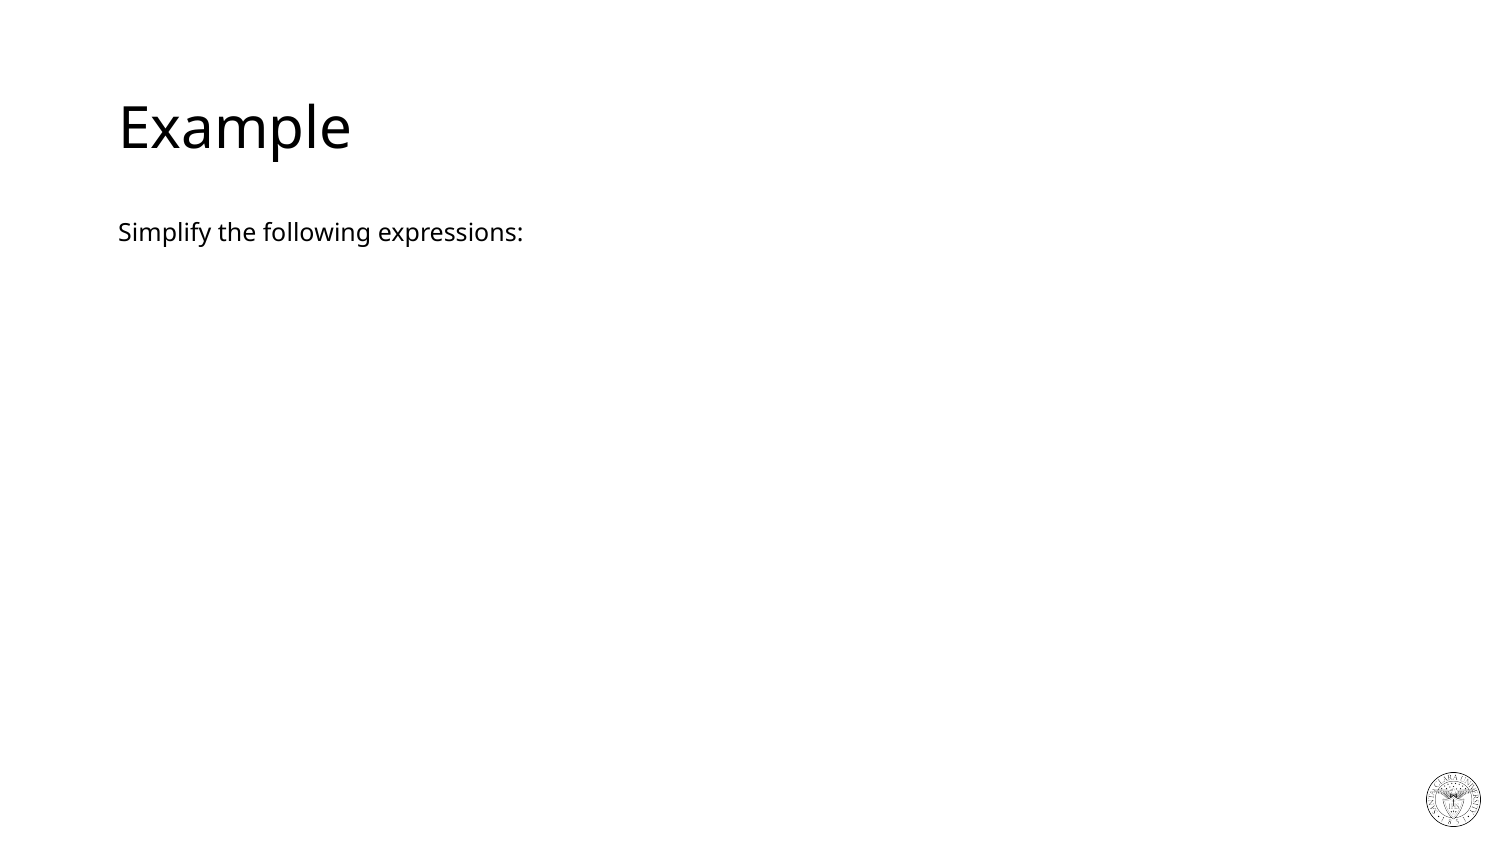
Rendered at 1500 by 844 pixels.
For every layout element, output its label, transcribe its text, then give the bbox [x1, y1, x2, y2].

title Example [103, 44, 1397, 169]
picture [1426, 772, 1481, 827]
